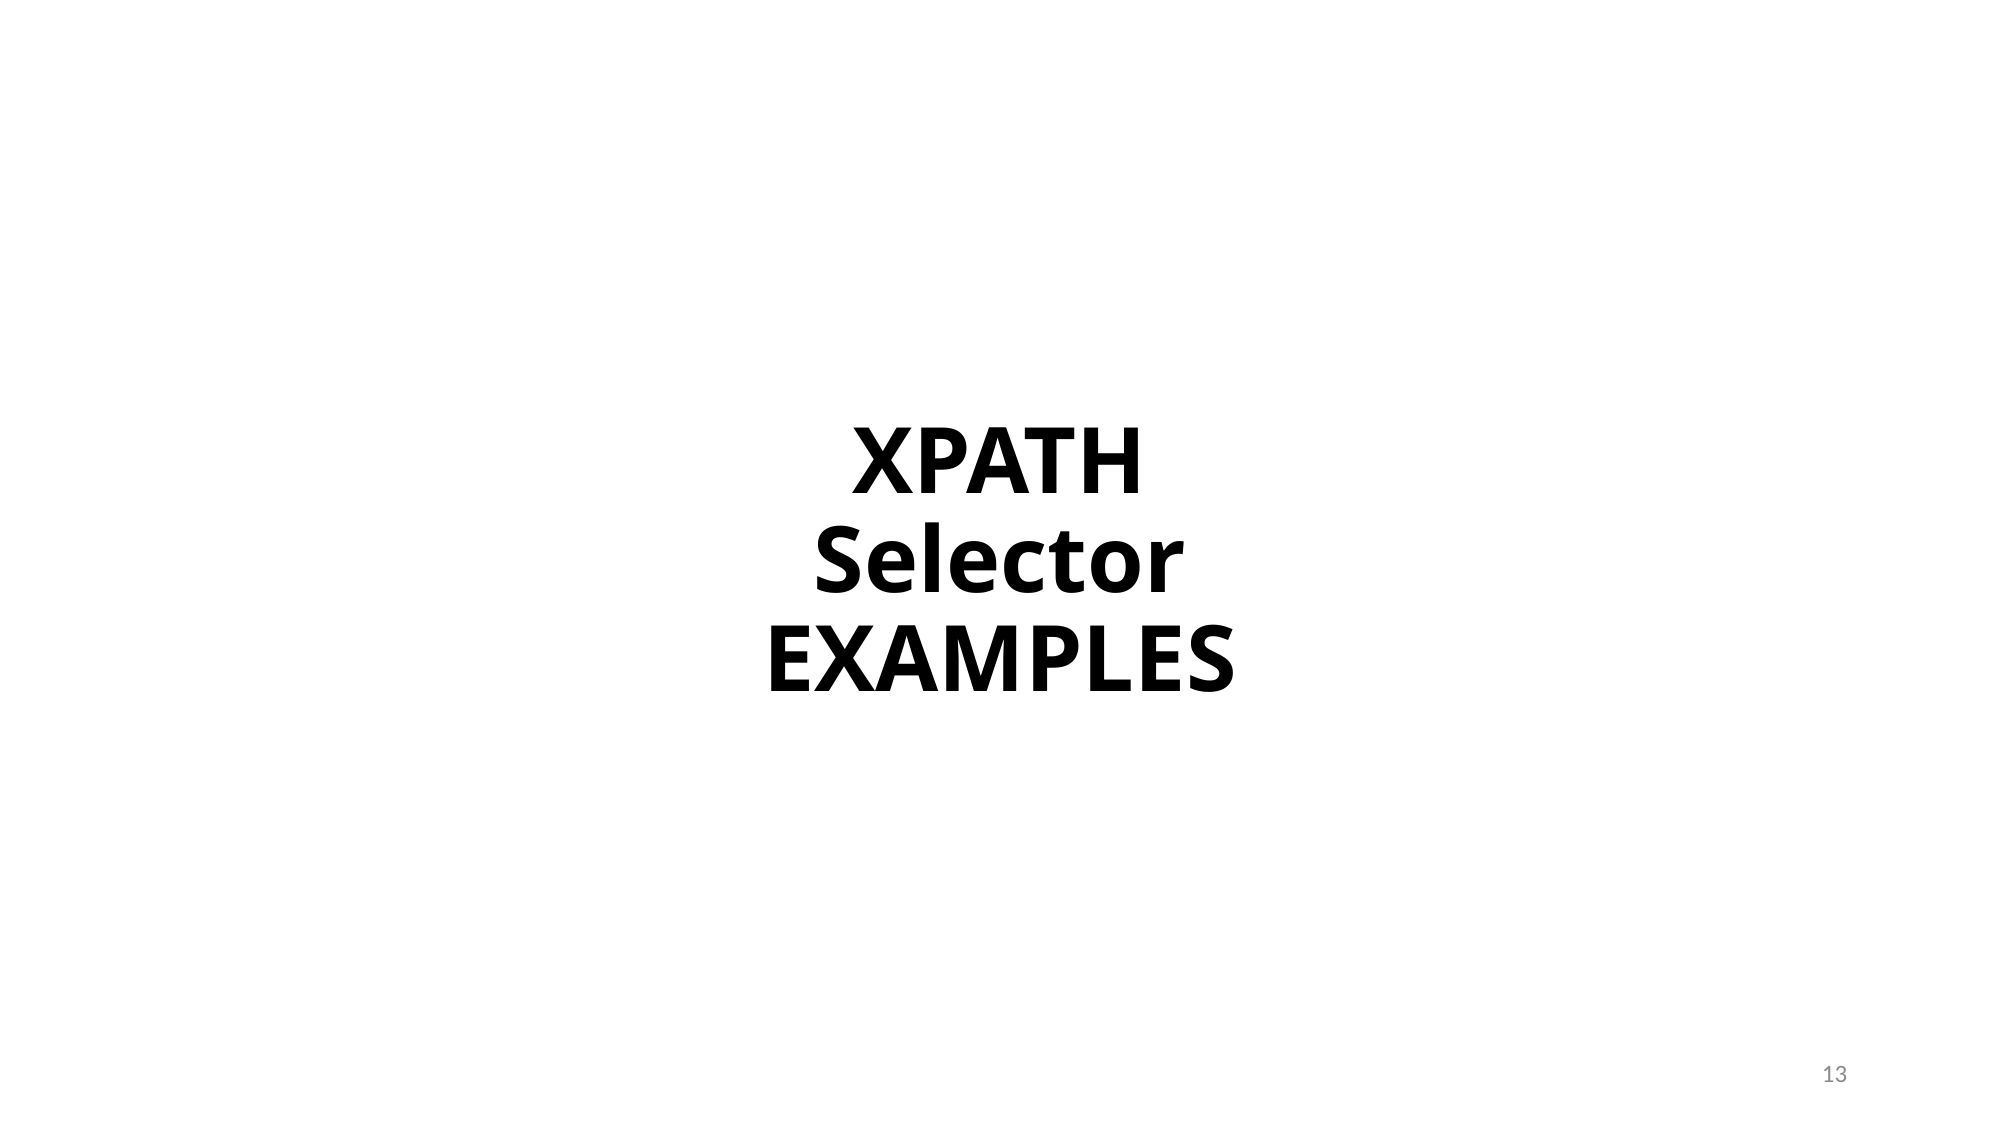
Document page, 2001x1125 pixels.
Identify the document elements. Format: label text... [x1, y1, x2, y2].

slide_number 13 [1412, 1042, 1863, 1103]
list [95, 205, 1821, 920]
